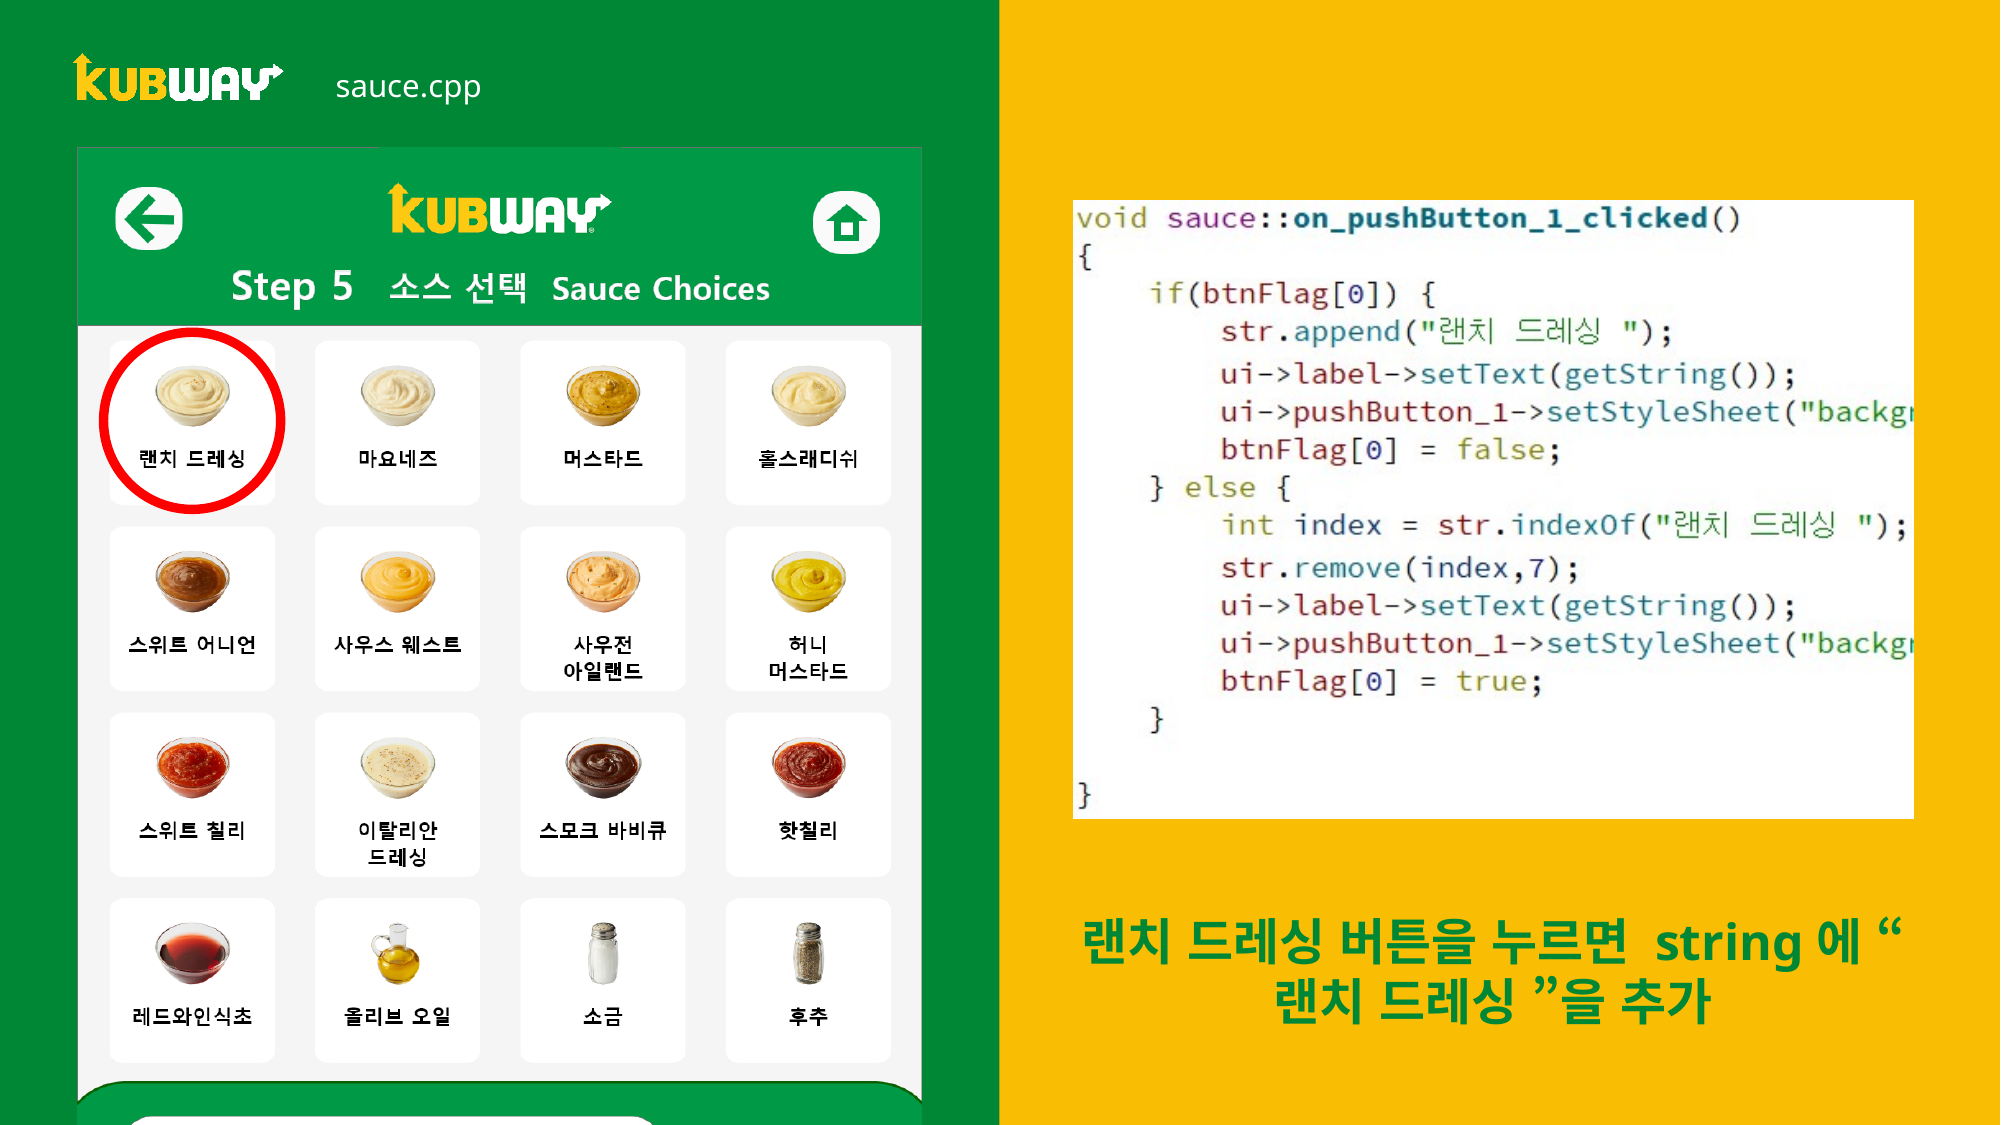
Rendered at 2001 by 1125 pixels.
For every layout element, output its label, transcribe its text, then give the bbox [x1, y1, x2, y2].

text_box [0, 0, 1000, 1125]
picture [1072, 200, 1914, 819]
picture [63, 19, 922, 1125]
text_box sauce.cpp [320, 62, 884, 138]
text_box 랜치 드레싱 버튼을 누르면 string에 “랜치 드레싱 ”을 추가 [1028, 903, 1958, 1038]
